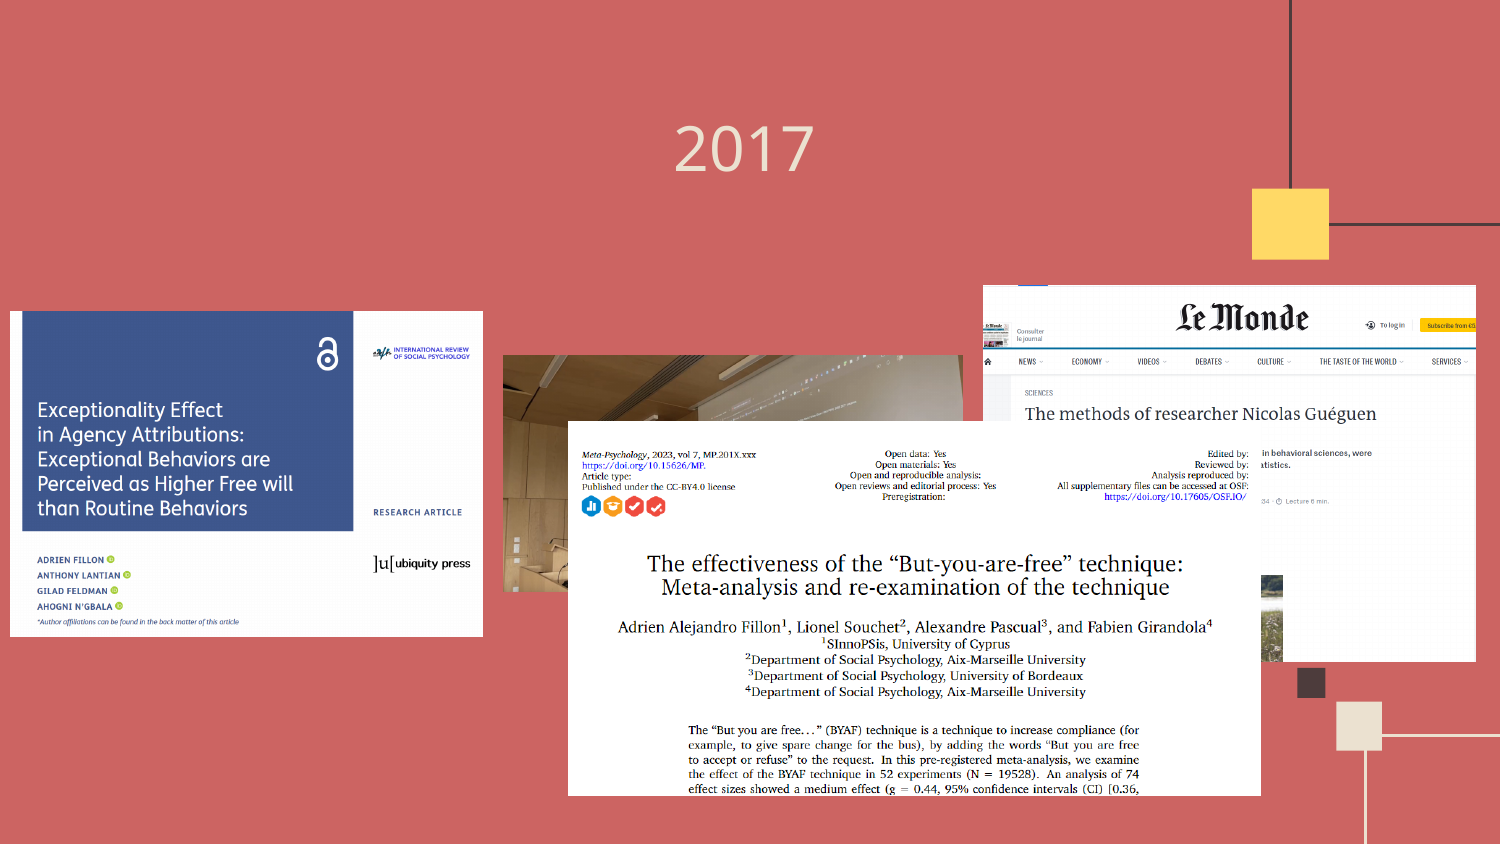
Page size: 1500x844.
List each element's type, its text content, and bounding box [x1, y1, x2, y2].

picture [10, 310, 483, 637]
picture [502, 350, 1477, 796]
text_box 2017 [658, 102, 841, 192]
picture [983, 285, 1477, 347]
